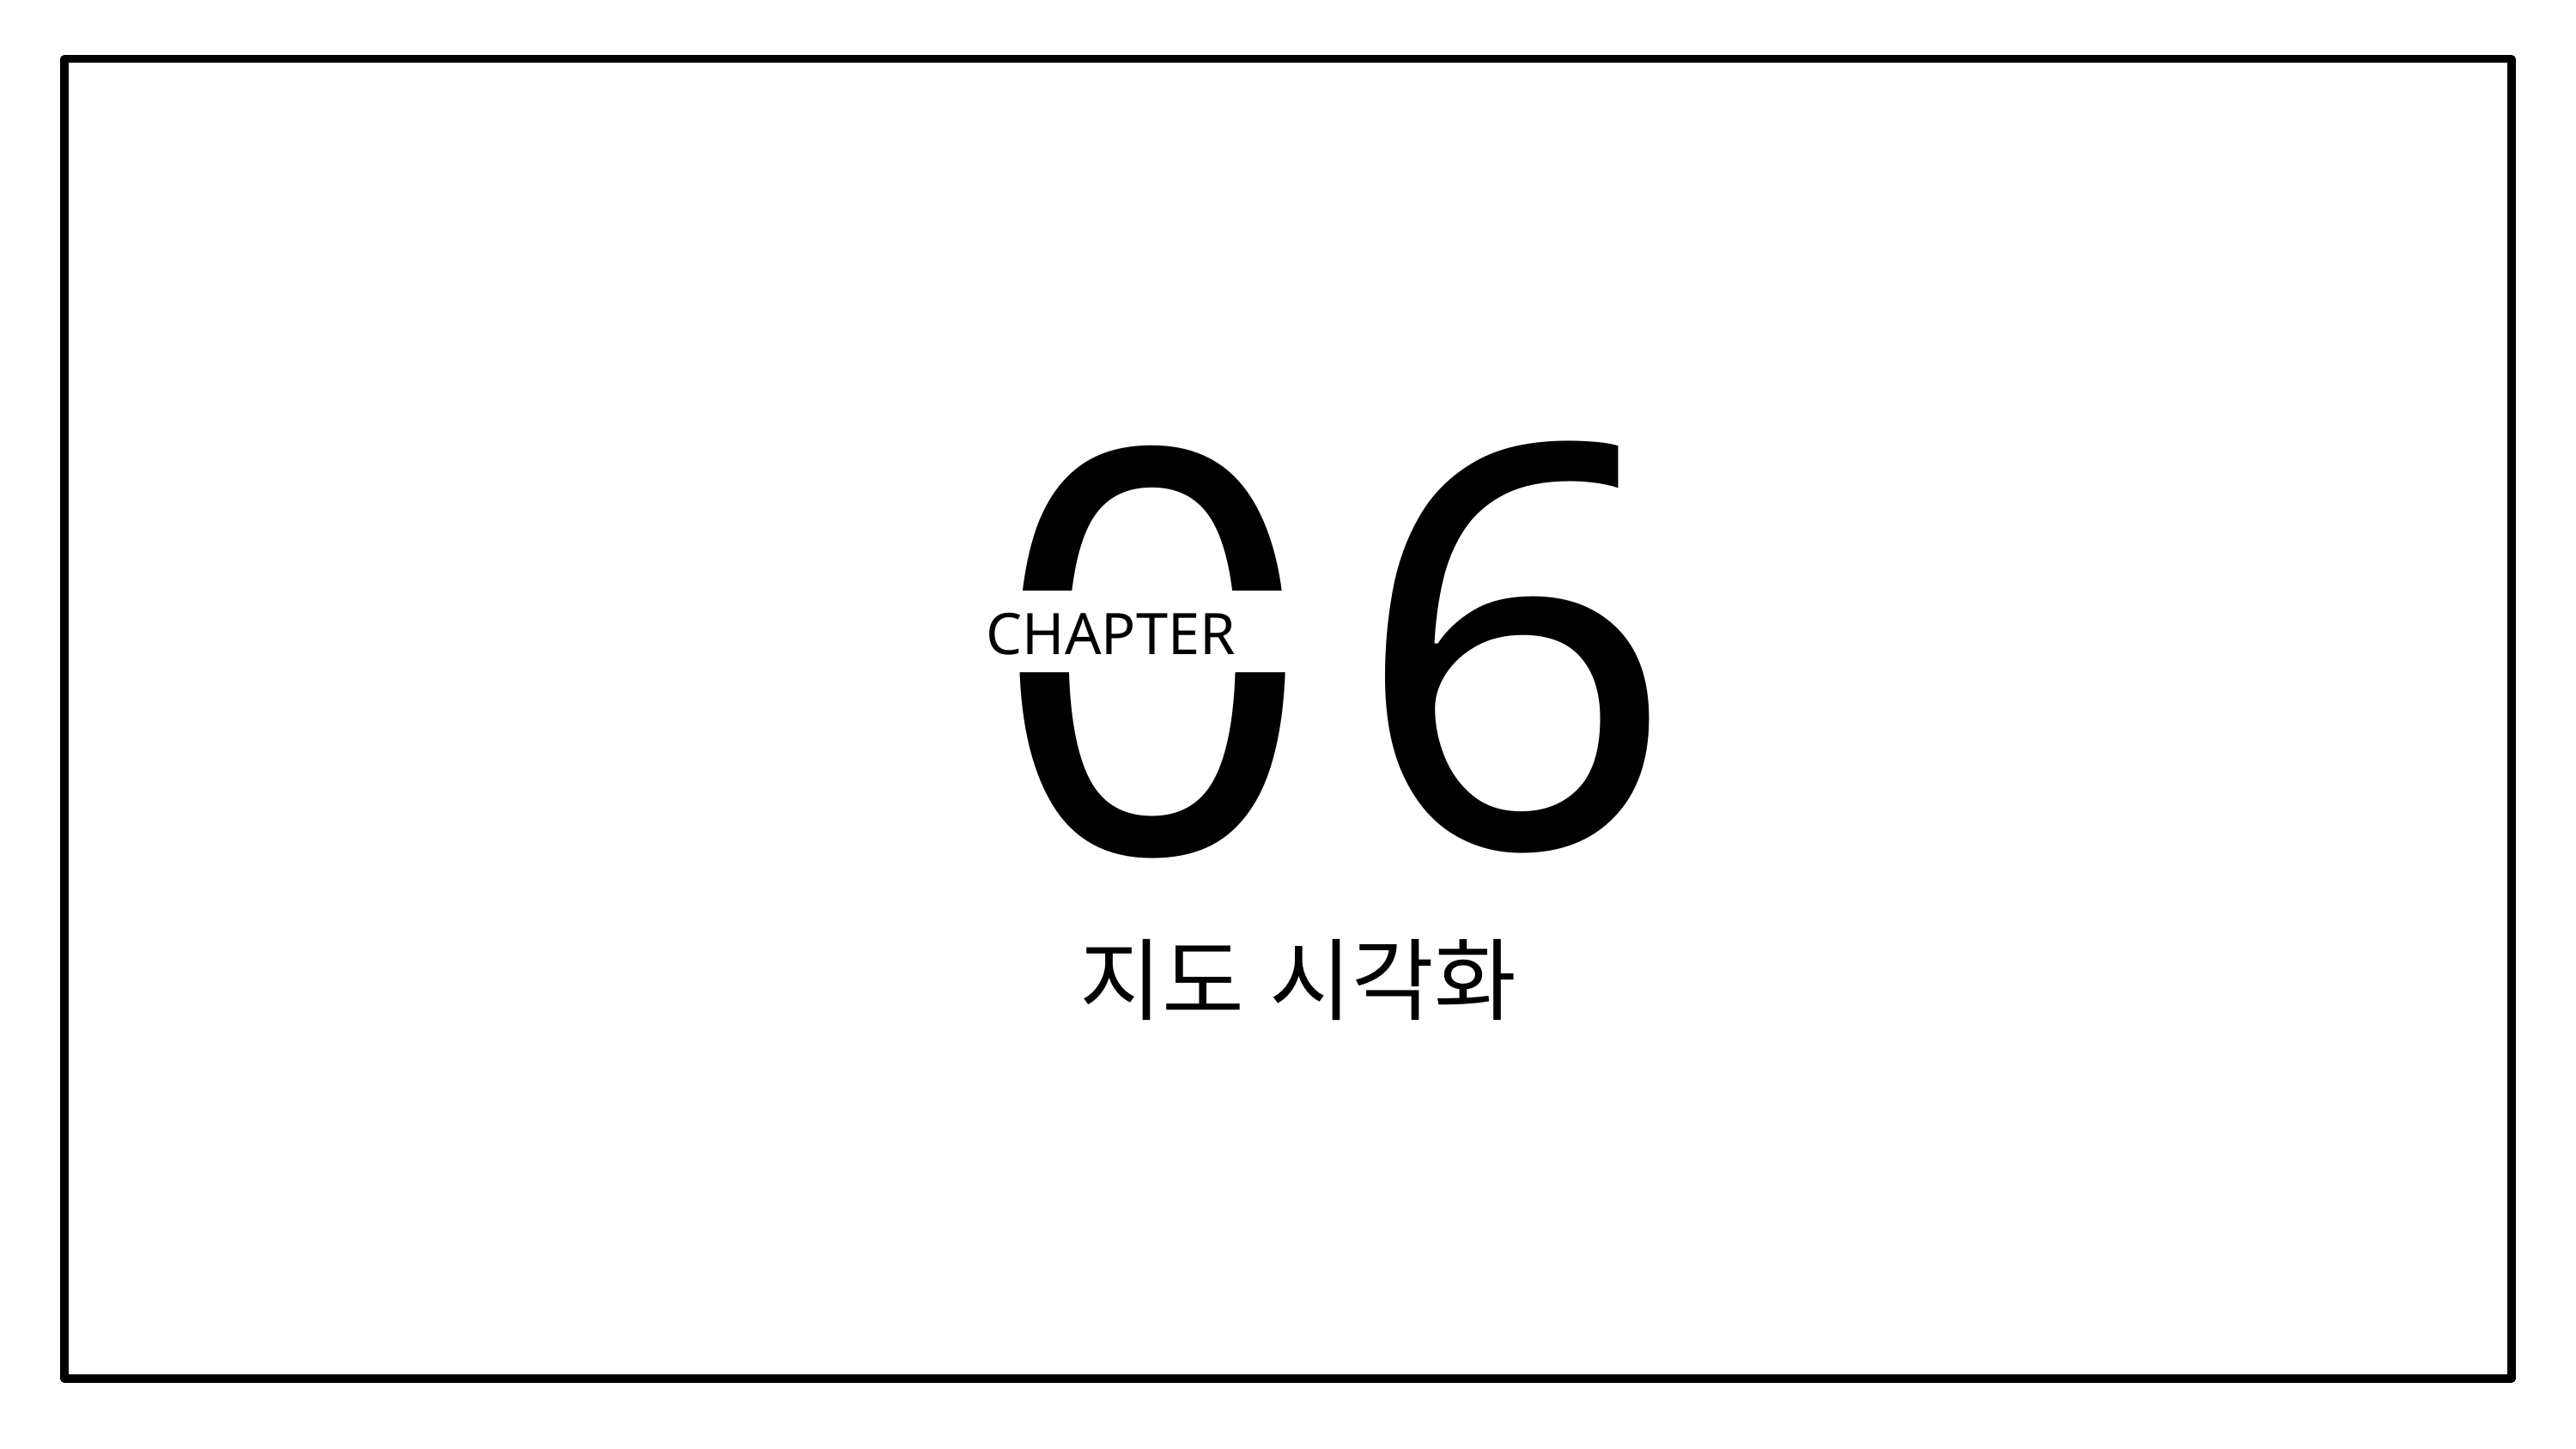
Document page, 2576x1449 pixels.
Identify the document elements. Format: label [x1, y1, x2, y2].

text_box [813, 279, 1829, 979]
text_box [64, 58, 2512, 1379]
